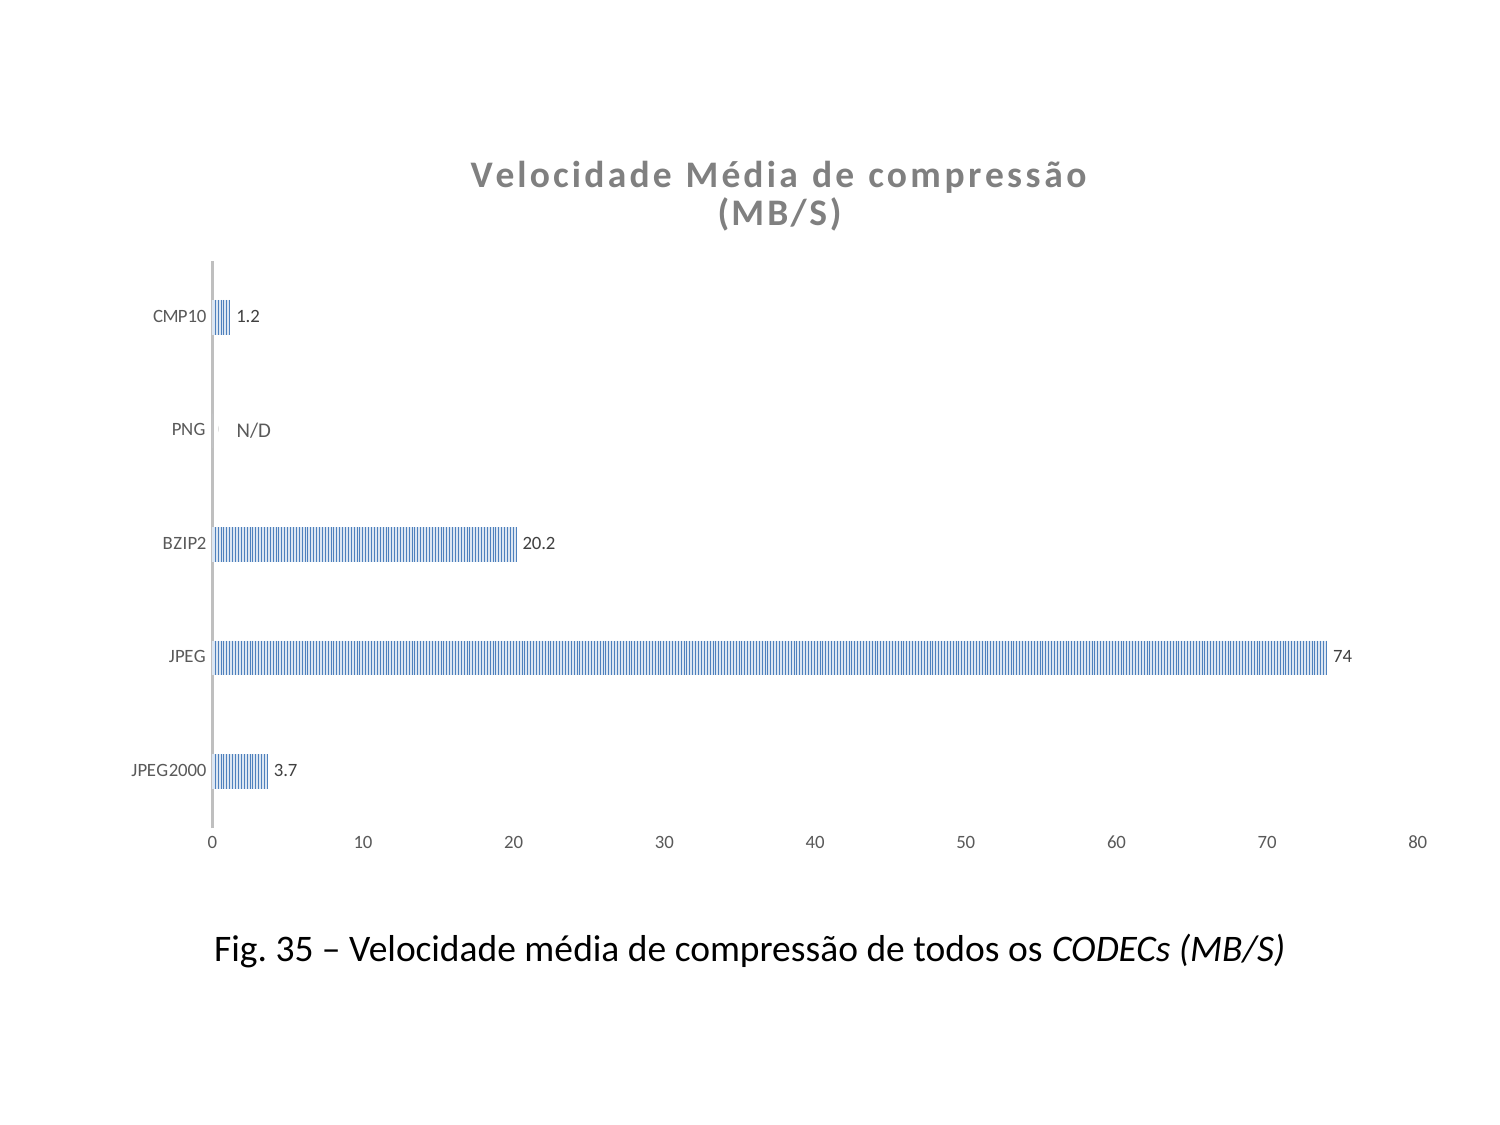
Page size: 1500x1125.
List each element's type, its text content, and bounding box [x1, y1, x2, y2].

chart [103, 125, 1455, 869]
text_box Fig. 35 – Velocidade média de compressão de todos os CODECs (MB/S) [158, 916, 1342, 977]
